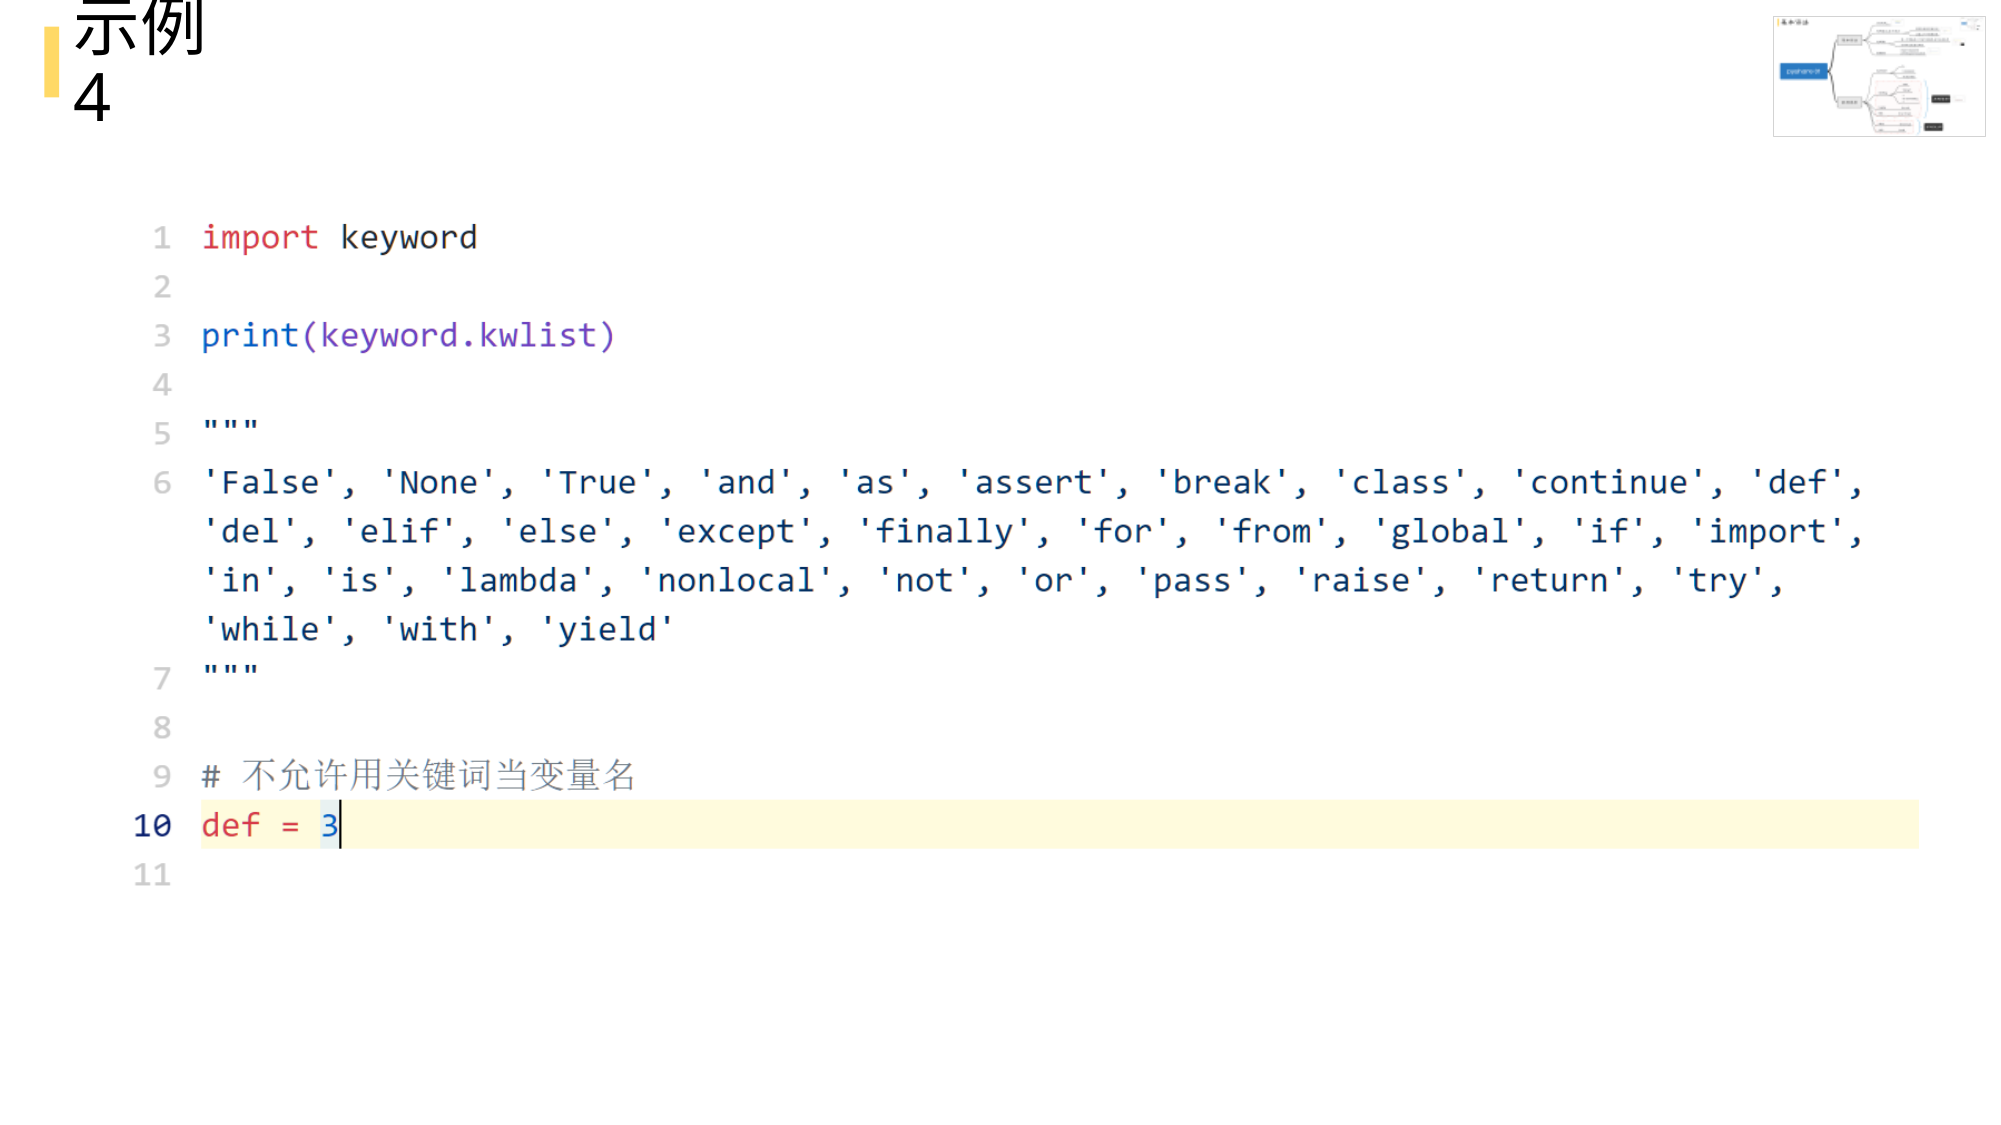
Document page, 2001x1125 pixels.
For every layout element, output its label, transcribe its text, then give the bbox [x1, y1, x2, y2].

list 示例 4 [59, 20, 274, 109]
picture [81, 214, 1919, 911]
picture [1774, 17, 1985, 136]
